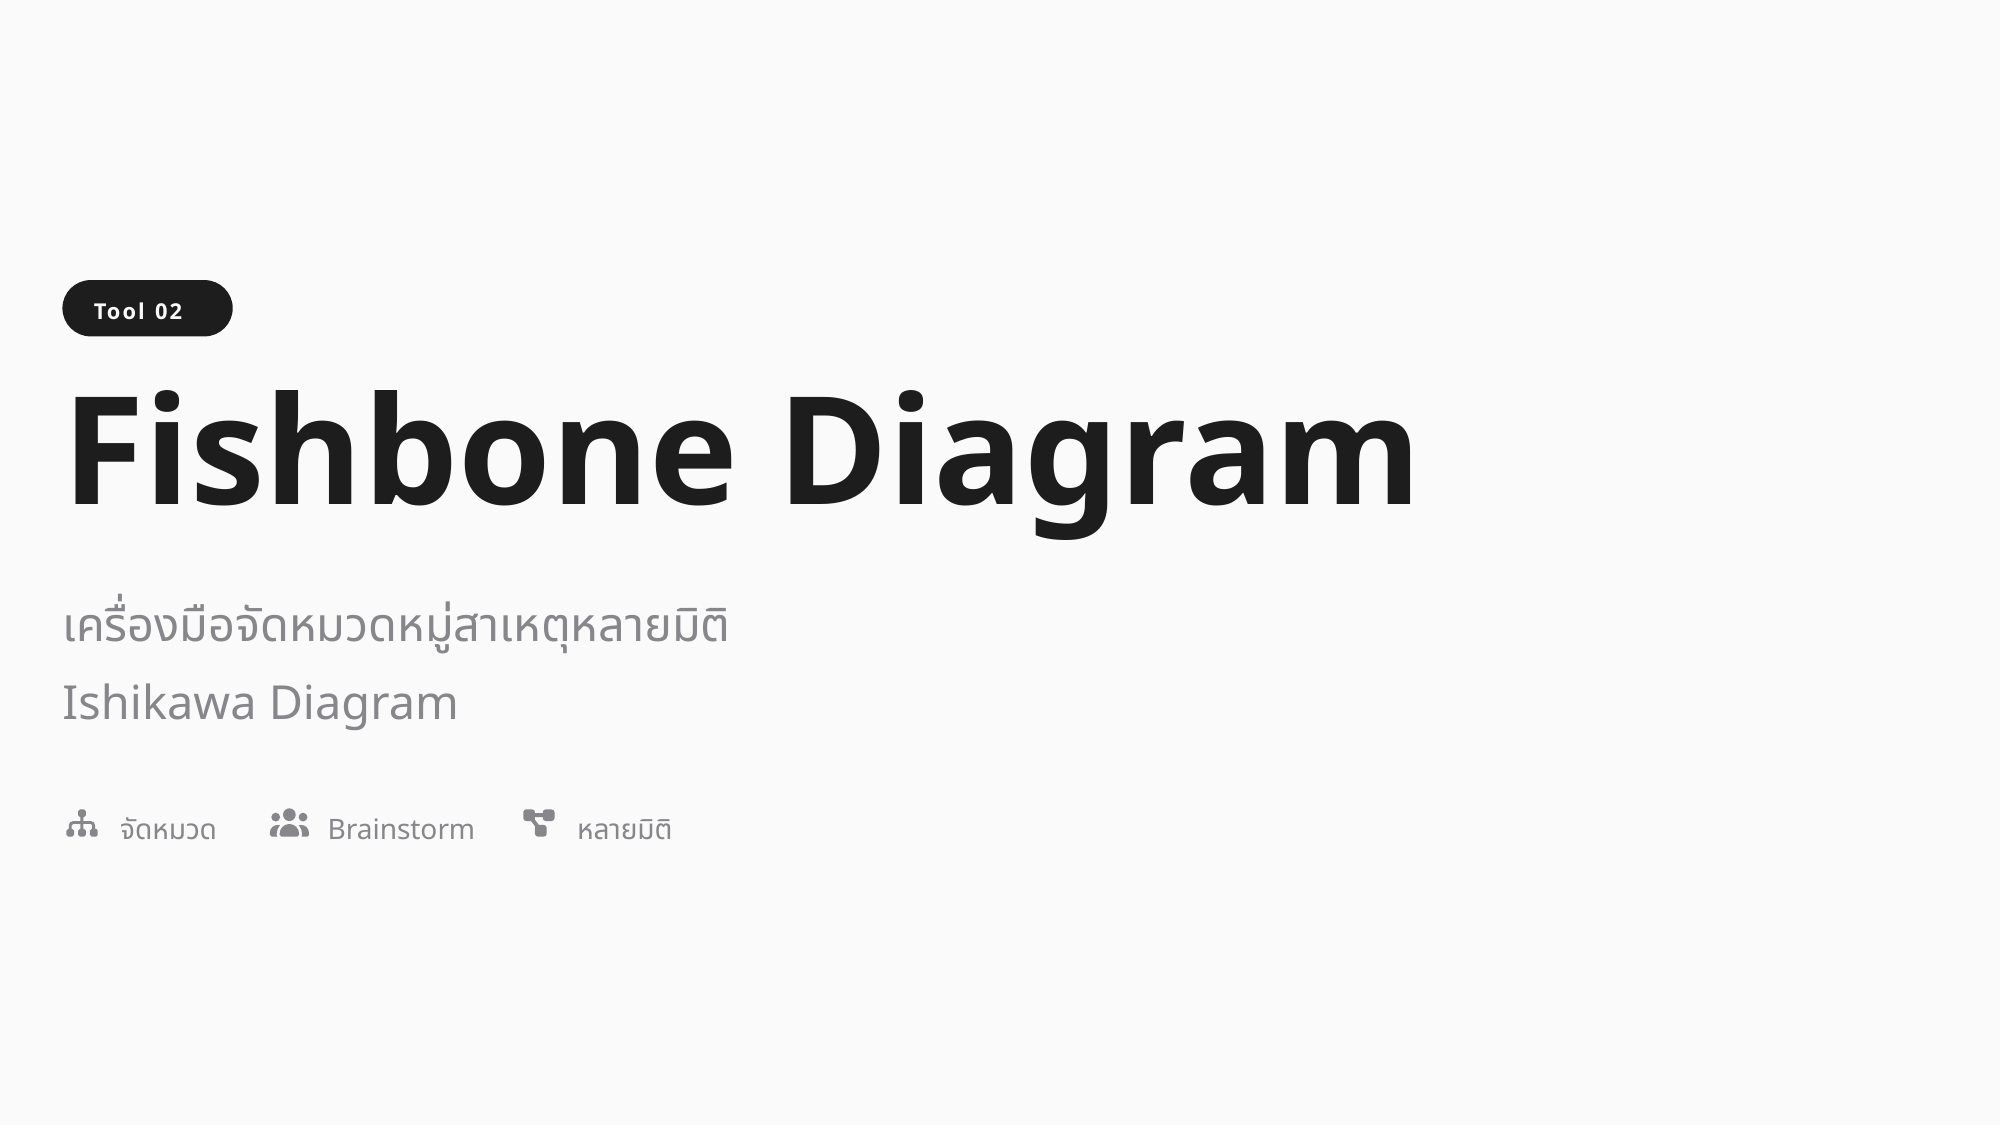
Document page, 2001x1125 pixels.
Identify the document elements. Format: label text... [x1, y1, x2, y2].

text_box Tool 02 [93, 292, 213, 324]
text_box [269, 824, 280, 837]
text_box จัดหมวด [120, 801, 235, 845]
text_box หลายมิติ [577, 801, 692, 845]
text_box [298, 824, 309, 837]
text_box Fishbone Diagram [62, 386, 2000, 537]
text_box [523, 809, 555, 837]
text_box Brainstorm [327, 801, 484, 845]
text_box [66, 809, 98, 837]
text_box [62, 280, 233, 337]
text_box [298, 812, 308, 822]
text_box เครื่องมือจัดหมวดหมู่สาเหตุหลายมิติ Ishikawa Diagram [62, 573, 1286, 727]
text_box [271, 812, 281, 822]
text_box [283, 808, 296, 822]
text_box [279, 823, 300, 837]
